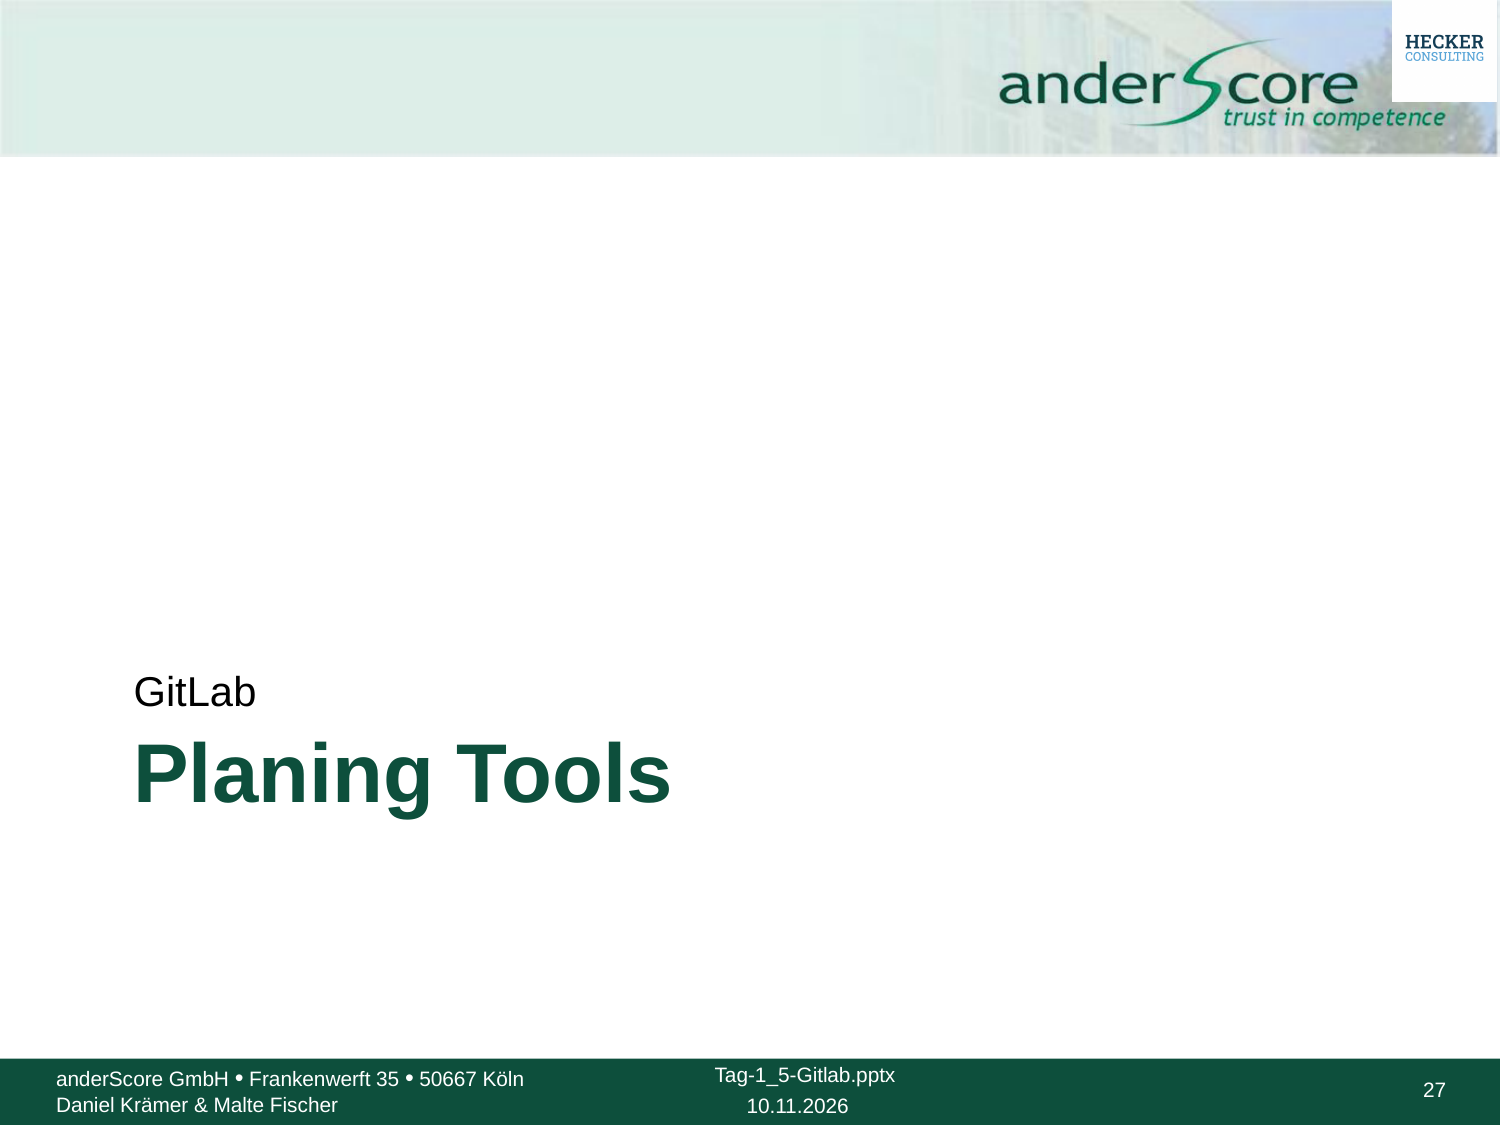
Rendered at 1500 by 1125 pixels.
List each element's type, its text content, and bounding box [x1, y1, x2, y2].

title Planing Tools [118, 723, 1394, 947]
picture [0, 0, 1500, 157]
list GitLab [118, 476, 1394, 723]
